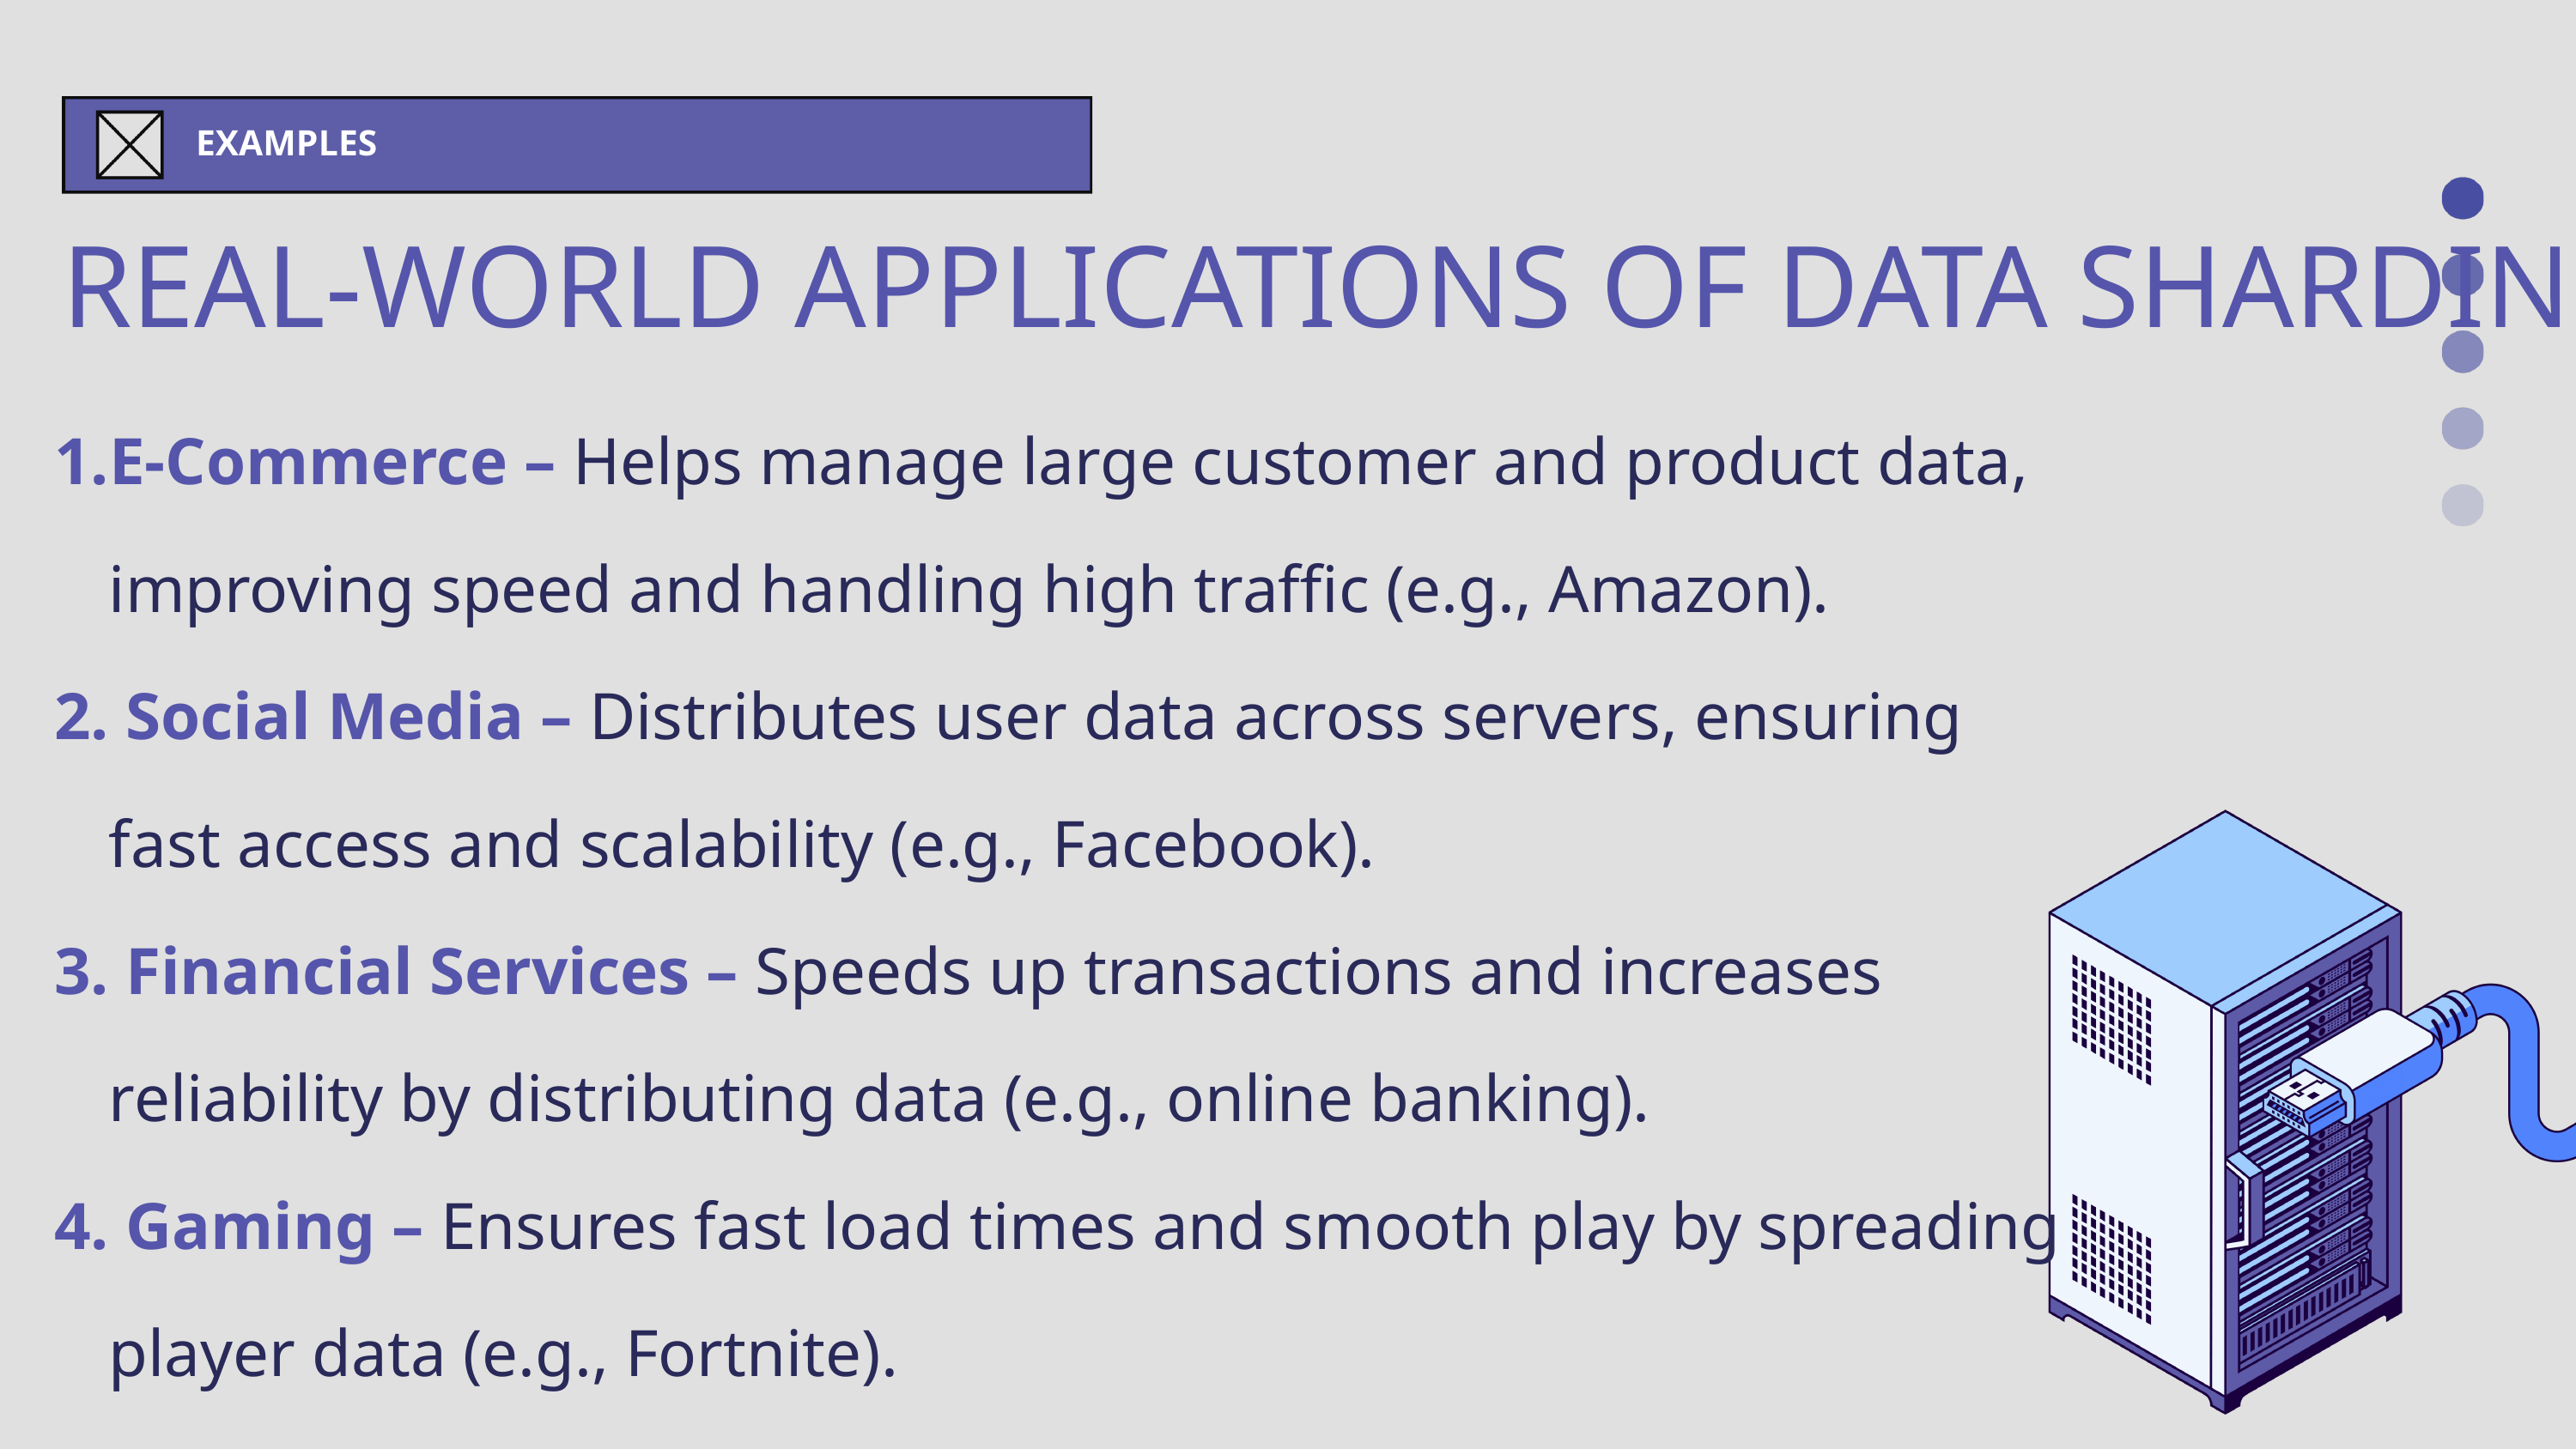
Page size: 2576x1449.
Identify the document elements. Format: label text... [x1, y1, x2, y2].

text_box [62, 96, 1093, 194]
text_box [2441, 174, 2484, 237]
text_box EXAMPLES [196, 128, 797, 164]
text_box [2441, 351, 2484, 529]
text_box [2262, 981, 2576, 1162]
text_box E-Commerce – Helps manage large customer and product data, improving speed and handling high traffic (e.g., Amazon). Social Media – Distributes user data across servers, ensuring fast access and scalability (e.g., Facebook). Financial Services – Speeds up transactions and increases reliability by distributing data (e.g., online banking). Gaming – Ensures fast load times and smooth play by spreading player data (e.g., Fortnite). [0, 370, 2079, 1390]
text_box [2048, 809, 2403, 1415]
text_box REAL-WORLD APPLICATIONS OF DATA SHARDING : [62, 237, 2576, 351]
